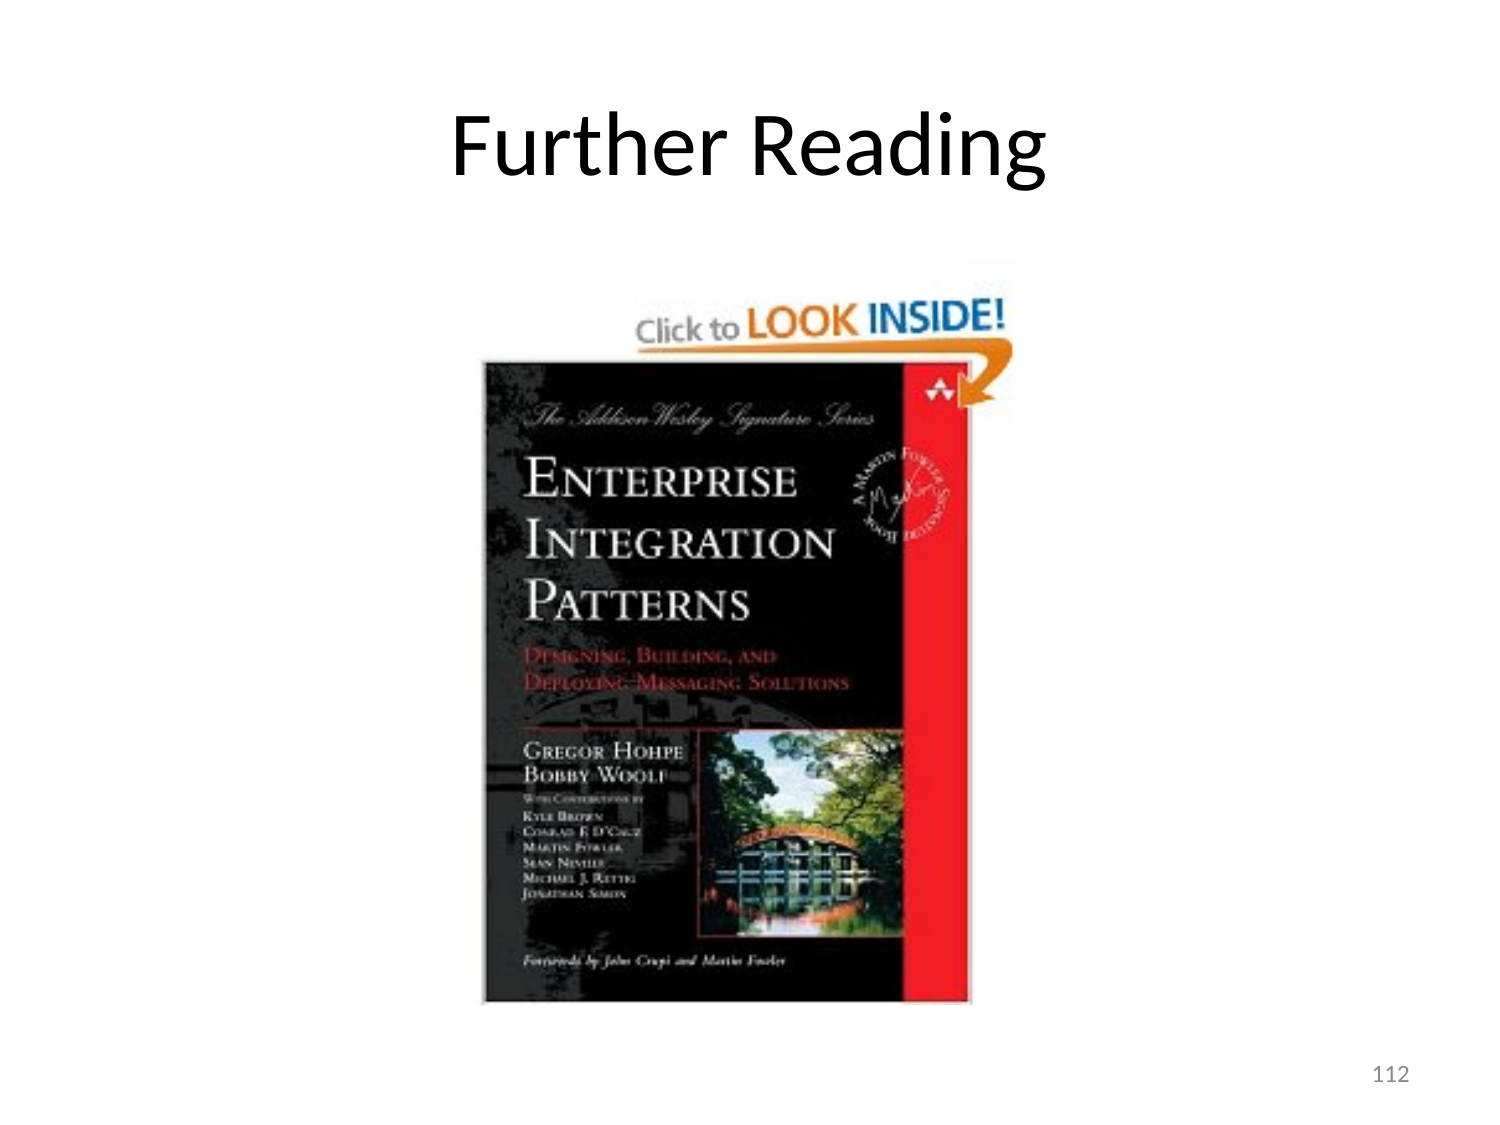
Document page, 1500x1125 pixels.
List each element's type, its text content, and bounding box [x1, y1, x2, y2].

slide_number 112 [1074, 1042, 1425, 1103]
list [74, 262, 1426, 1006]
title Further Reading [75, 45, 1425, 233]
